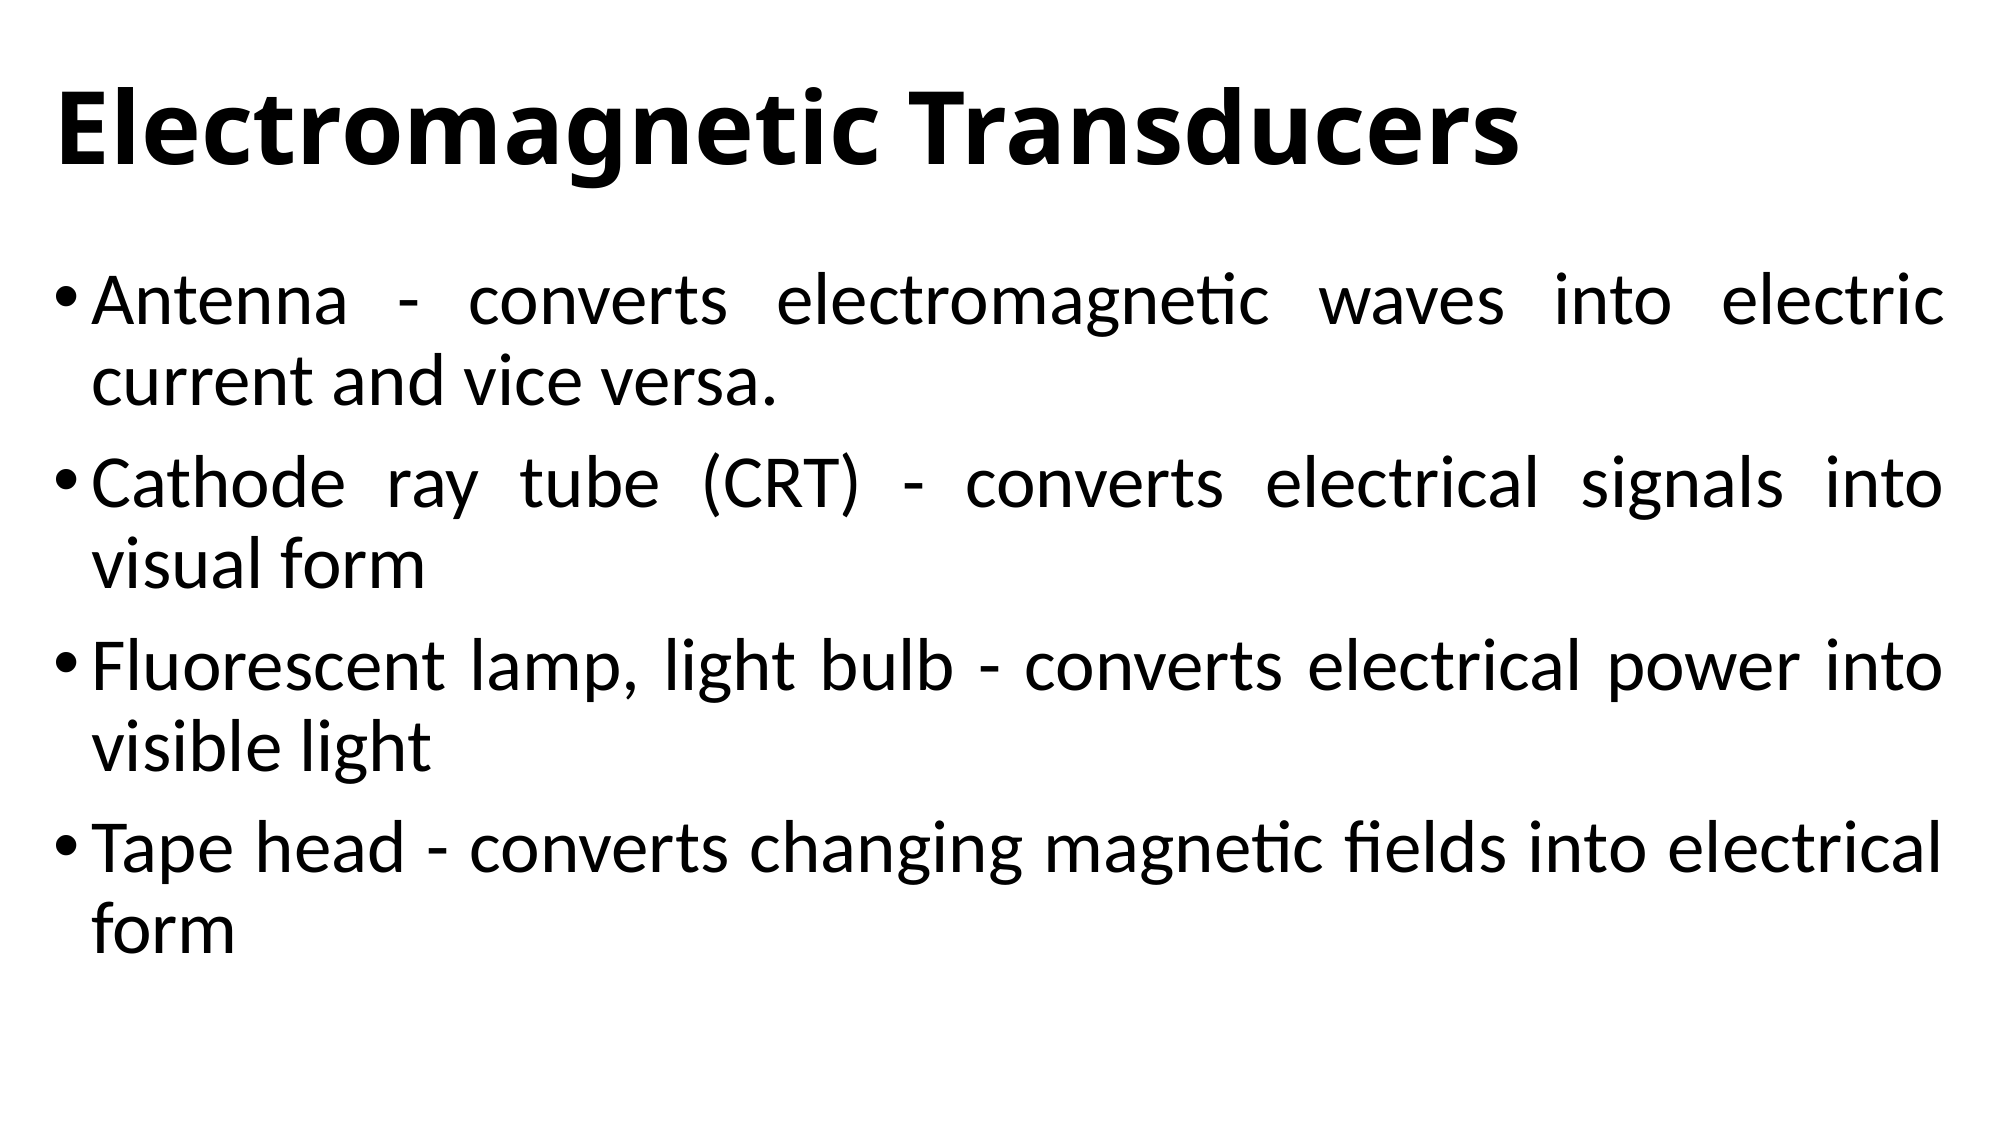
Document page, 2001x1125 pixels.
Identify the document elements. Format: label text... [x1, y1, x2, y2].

list Antenna - converts electromagnetic waves into electric current and vice versa. Cathode ray tube (CRT) - converts electrical signals into visual form Fluorescent lamp, light bulb - converts electrical power into visible light Tape head - converts changing magnetic fields into electrical form [38, 252, 1962, 994]
title Electromagnetic Transducers [38, 35, 1863, 228]
